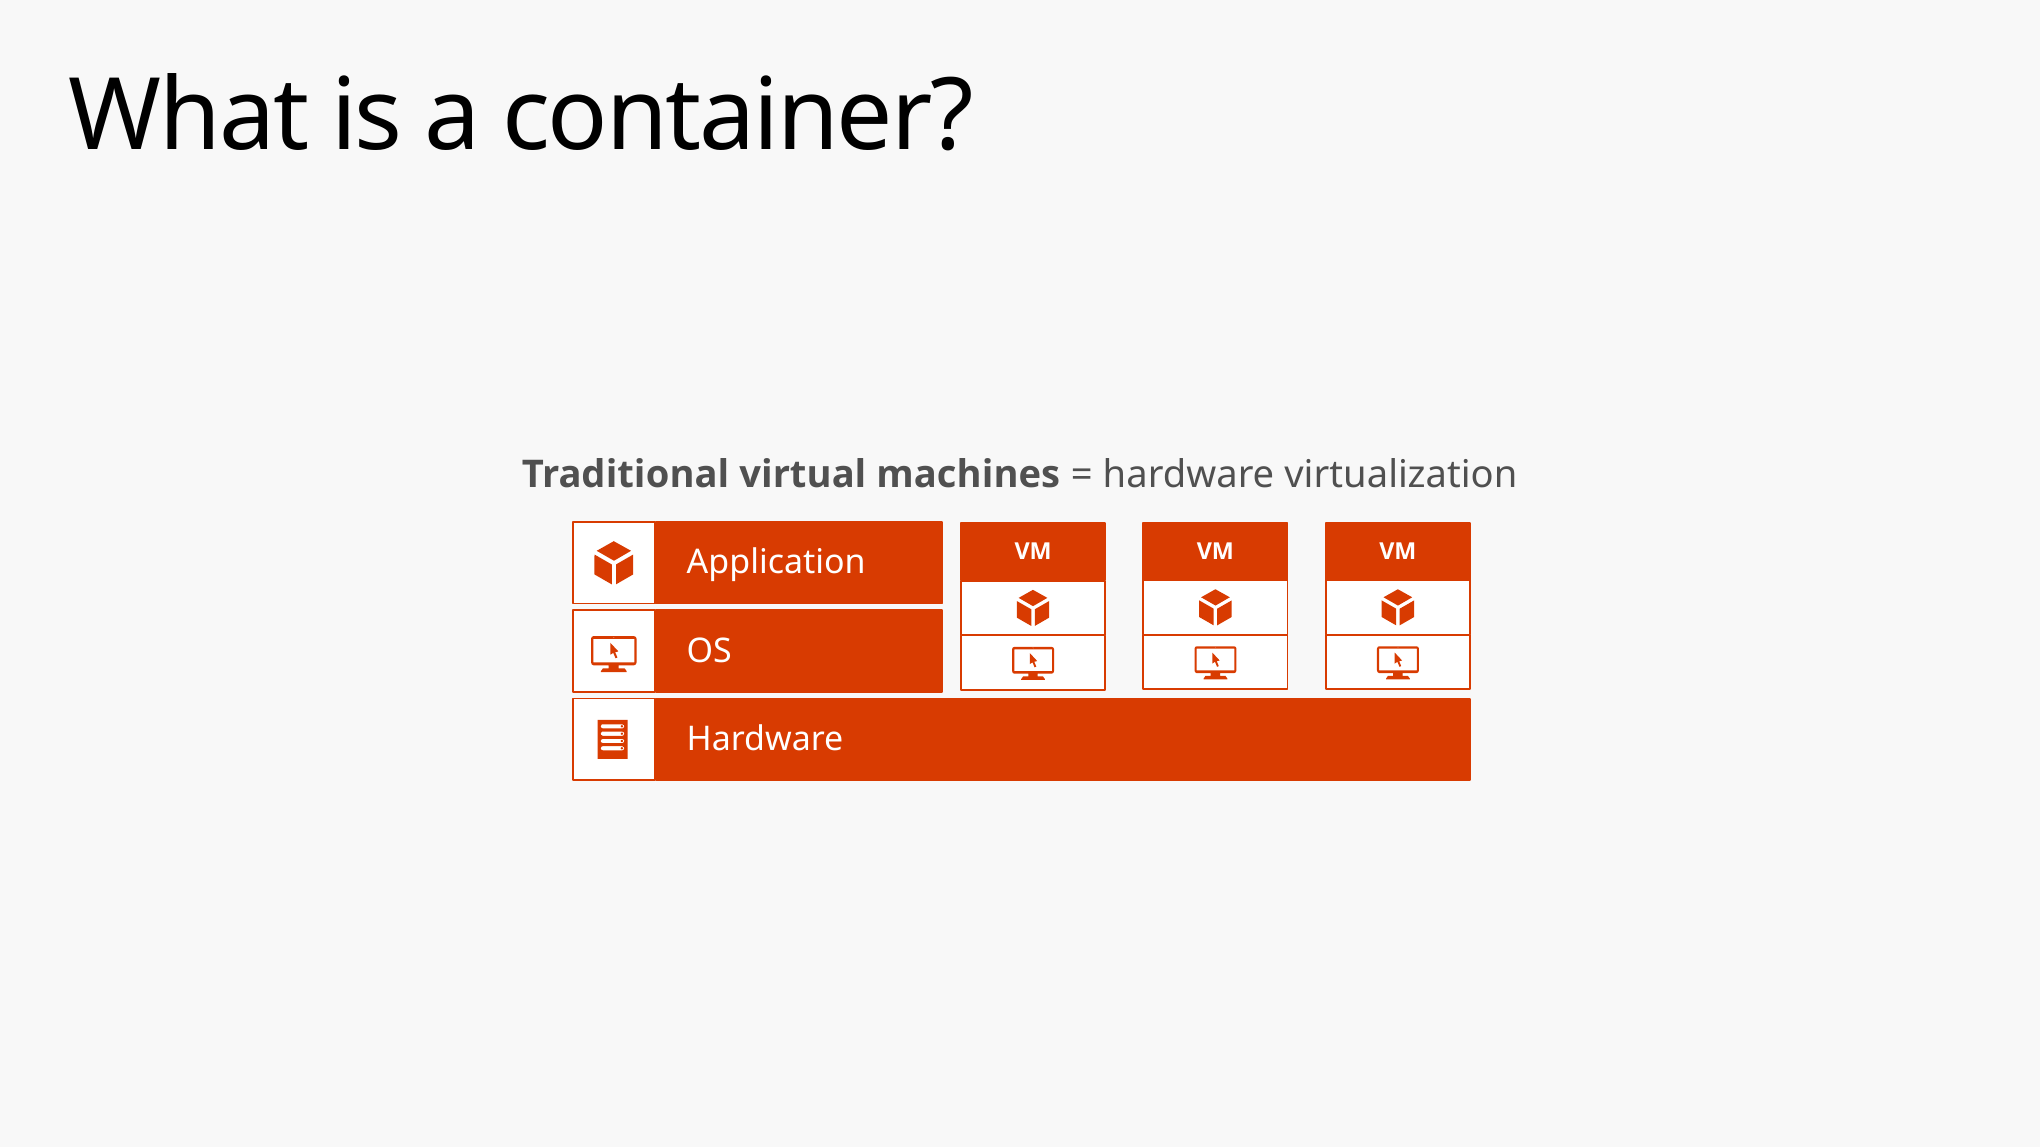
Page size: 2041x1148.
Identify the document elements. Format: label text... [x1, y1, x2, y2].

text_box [572, 521, 656, 604]
text_box Application [656, 521, 943, 604]
text_box Hardware [656, 698, 1471, 781]
text_box OS [656, 609, 943, 693]
text_box Traditional virtual machines = hardware virtualization [0, 454, 2041, 521]
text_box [572, 609, 656, 693]
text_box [572, 698, 656, 781]
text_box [960, 522, 1471, 691]
title What is a container? [45, 48, 1996, 199]
